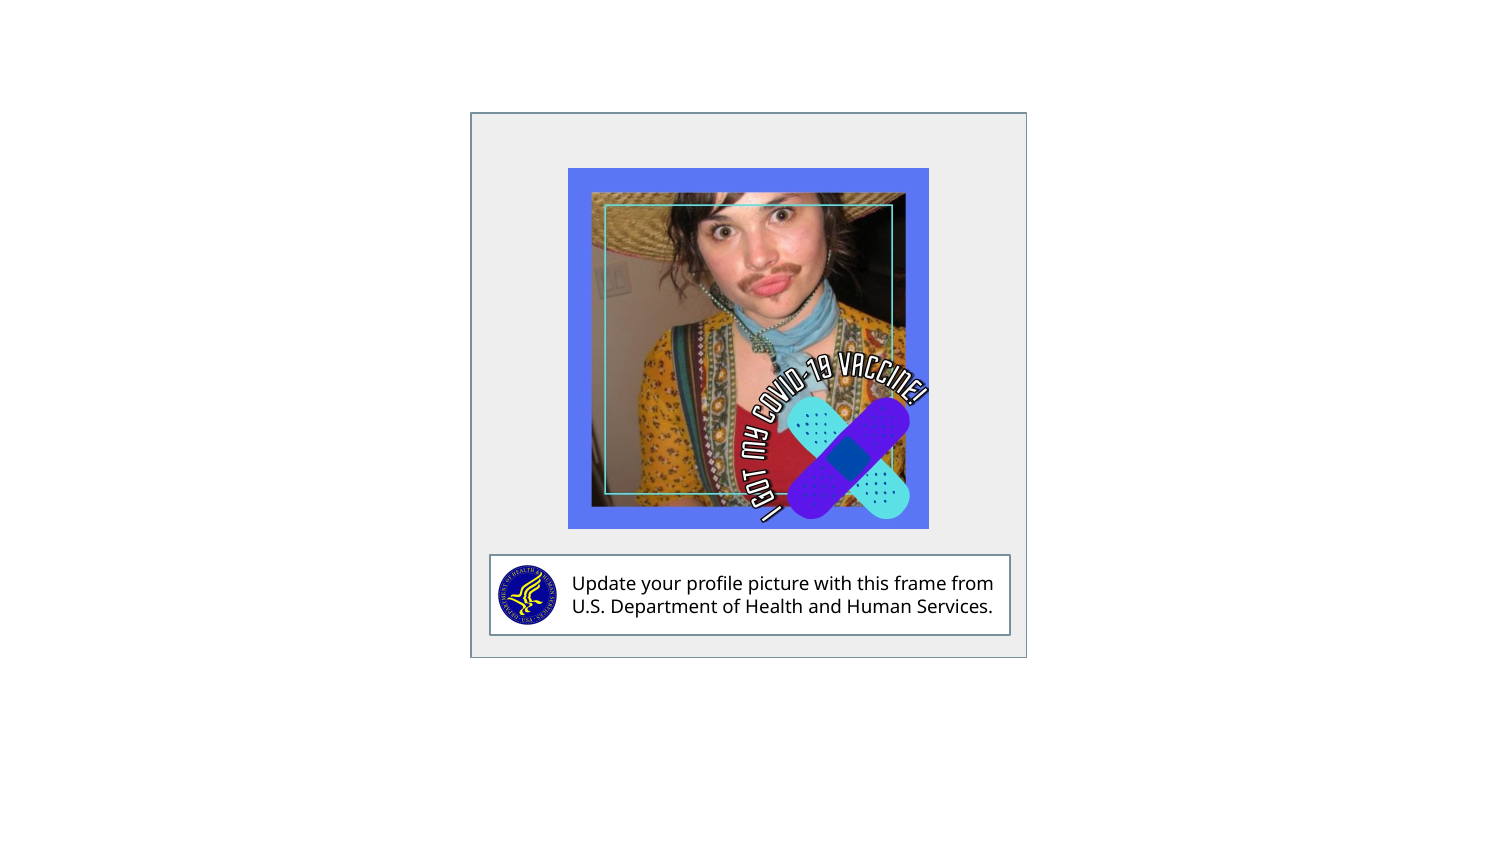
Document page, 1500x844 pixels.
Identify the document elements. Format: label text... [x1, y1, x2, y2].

text_box [471, 112, 1027, 658]
picture [497, 565, 558, 625]
picture [568, 167, 929, 529]
text_box [490, 554, 1010, 635]
text_box Update your profile picture with this frame from U.S. Department of Health and Human Services. [556, 557, 1020, 632]
